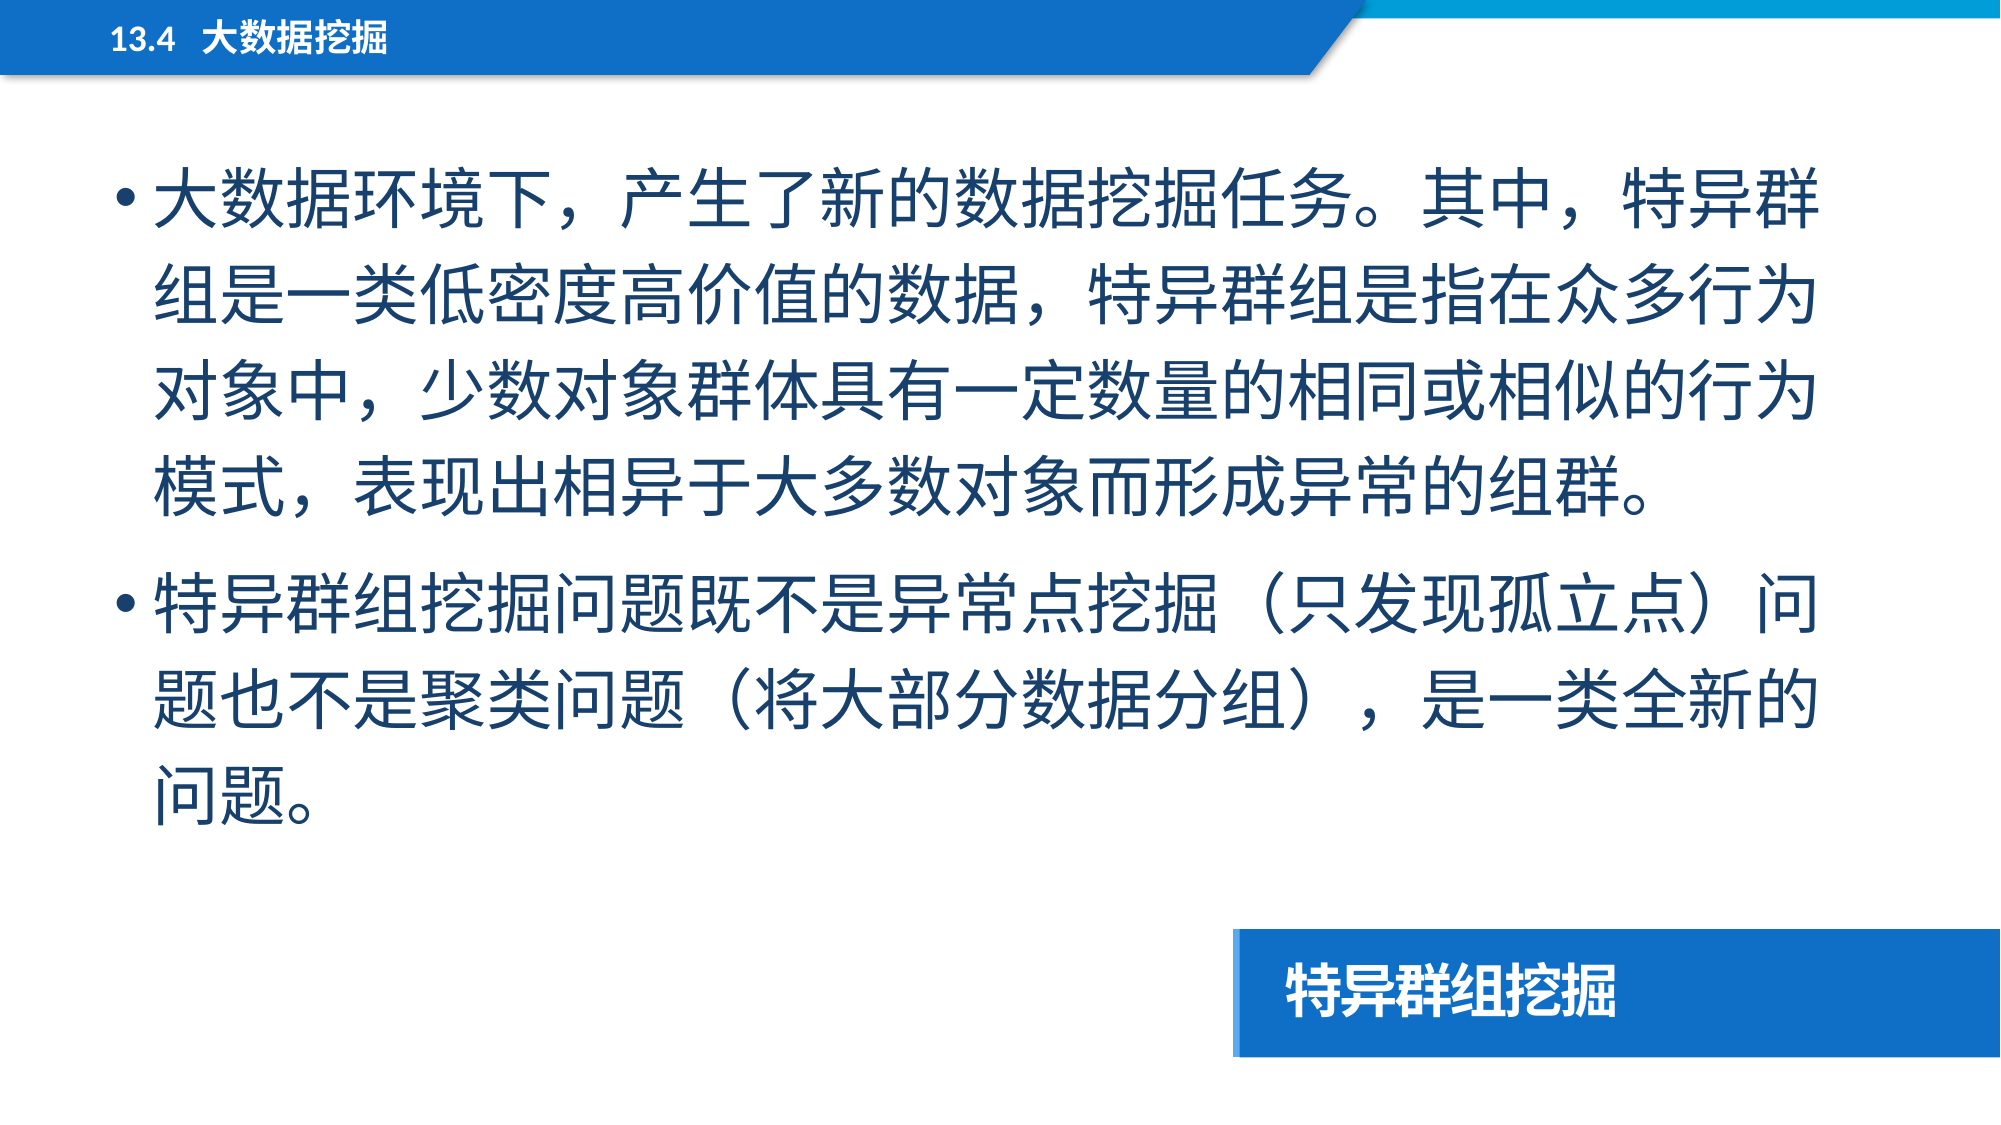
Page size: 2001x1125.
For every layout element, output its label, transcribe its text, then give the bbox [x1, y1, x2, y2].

list 特异群组挖掘 [1239, 929, 2000, 1058]
list 大数据环境下，产生了新的数据挖掘任务。其中，特异群组是一类低密度高价值的数据，特异群组是指在众多行为对象中，少数对象群体具有一定数量的相同或相似的行为模式，表现出相异于大多数对象而形成异常的组群。 特异群组挖掘问题既不是异常点挖掘（只发现孤立点）问题也不是聚类问题（将大部分数据分组），是一类全新的问题。 [99, 133, 1878, 909]
list 13.4 大数据挖掘 [93, 11, 1138, 68]
